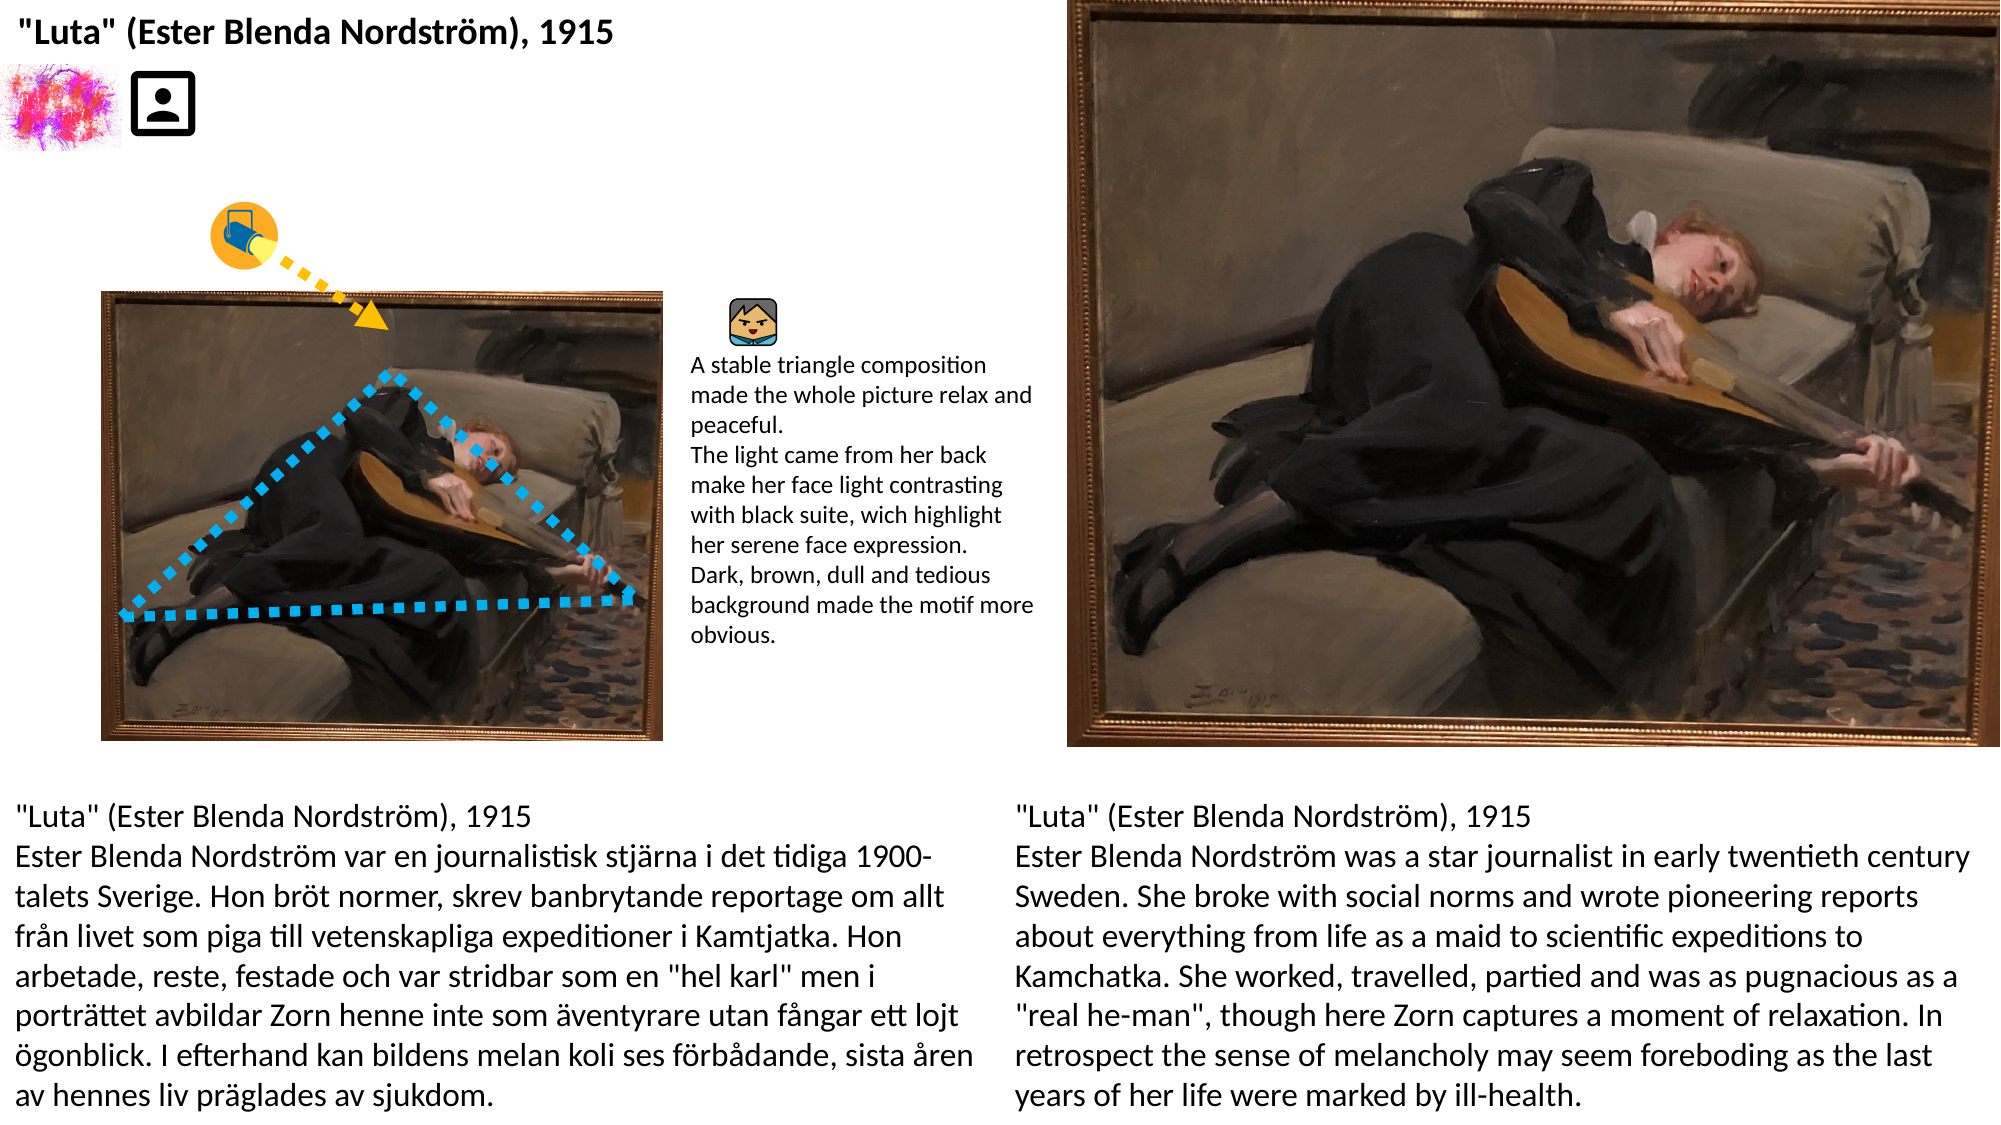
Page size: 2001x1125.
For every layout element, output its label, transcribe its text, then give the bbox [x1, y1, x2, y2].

text_box "Luta" (Ester Blenda Nordström), 1915 Ester Blenda Nordström was a star journalist in early twentieth century Sweden. She broke with social norms and wrote pioneering reports about everything from life as a maid to scientific expeditions to Kamchatka. She worked, travelled, partied and was as pugnacious as a "real he-man", though here Zorn captures a moment of relaxation. In retrospect the sense of melancholy may seem foreboding as the last years of her life were marked by ill-health. [999, 786, 2000, 1121]
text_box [282, 259, 389, 330]
picture [209, 201, 279, 271]
text_box "Luta" (Ester Blenda Nordström), 1915 [2, 0, 630, 60]
picture [1067, 0, 2000, 747]
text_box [121, 599, 633, 618]
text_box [388, 368, 633, 596]
text_box A stable triangle composition made the whole picture relax and peaceful. The light came from her back make her face light contrasting with black suite, wich highlight her serene face expression. Dark, brown, dull and tedious background made the motif more obvious. [675, 341, 1051, 656]
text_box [121, 373, 389, 599]
text_box "Luta" (Ester Blenda Nordström), 1915 Ester Blenda Nordström var en journalistisk stjärna i det tidiga 1900-talets Sverige. Hon bröt normer, skrev banbrytande reportage om allt från livet som piga till vetenskapliga expeditioner i Kamtjatka. Hon arbetade, reste, festade och var stridbar som en "hel karl" men i porträttet avbildar Zorn henne inte som äventyrare utan fångar ett lojt ögonblick. I efterhand kan bildens melan koli ses förbådande, sista åren av hennes liv präglades av sjukdom. [0, 786, 999, 1121]
picture [722, 291, 784, 353]
picture [101, 291, 663, 741]
picture [0, 60, 206, 151]
